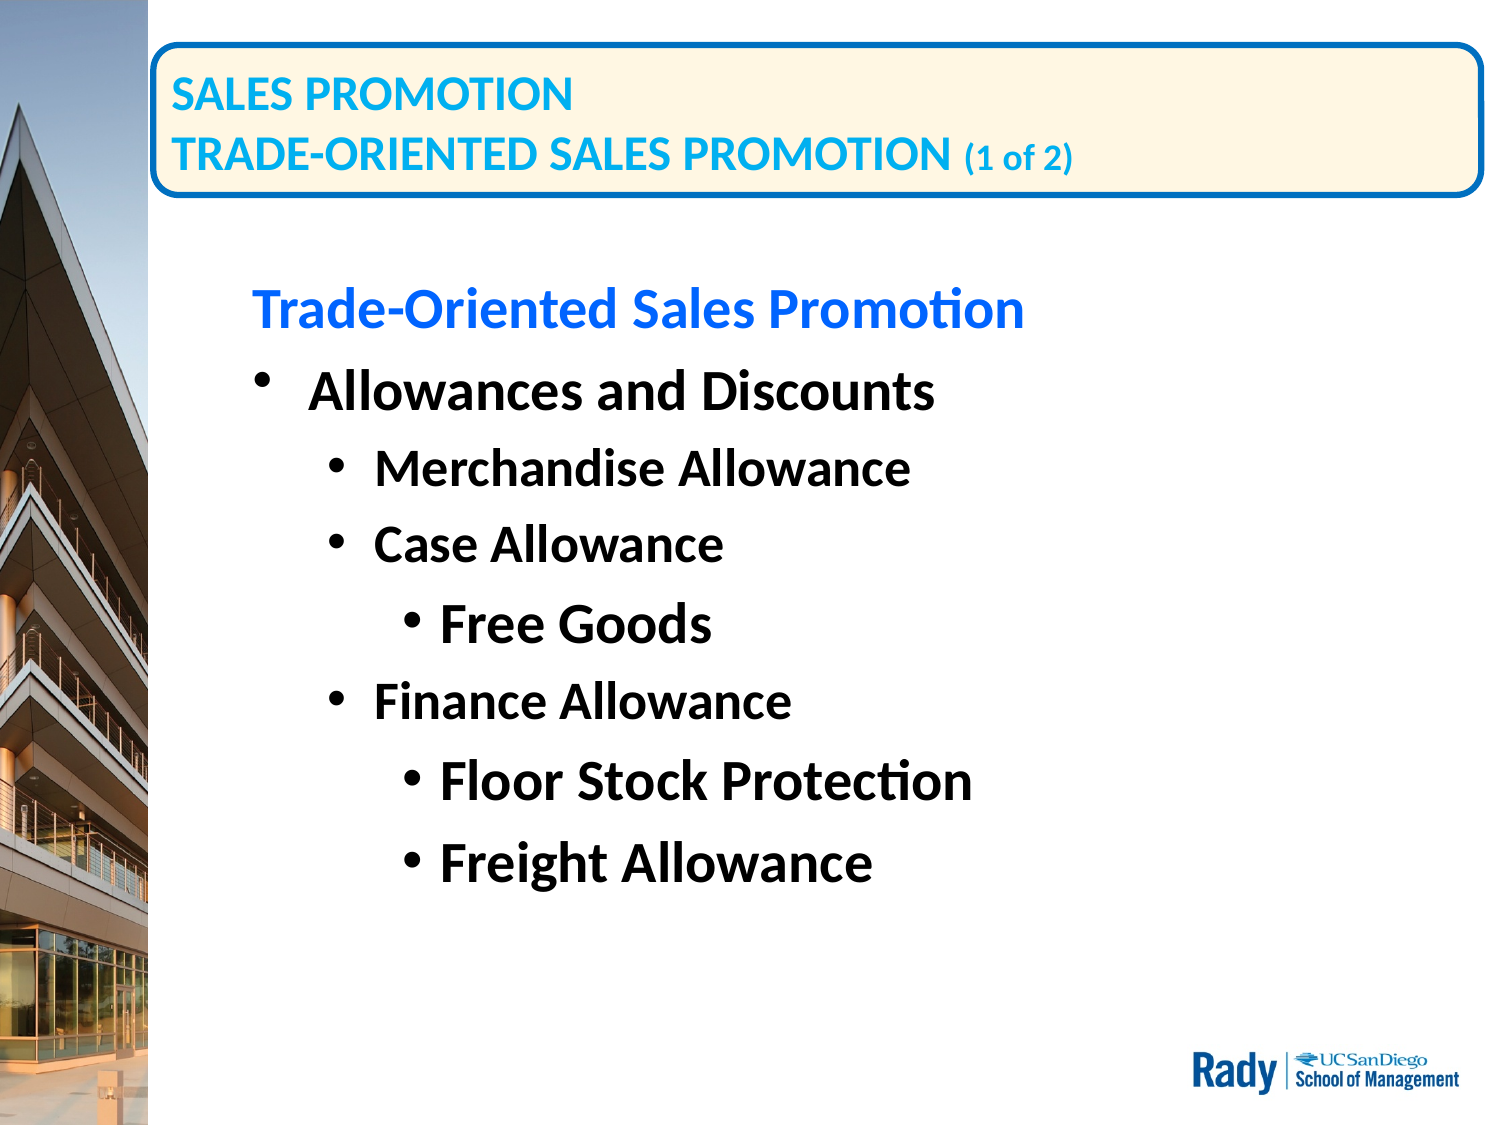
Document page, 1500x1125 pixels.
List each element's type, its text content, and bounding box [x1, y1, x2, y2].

picture [0, 0, 148, 1125]
title SALES PROMOTION TRADE-ORIENTED SALES PROMOTION (1 of 2) [155, 26, 1500, 214]
picture [1187, 1044, 1463, 1101]
list Trade-Oriented Sales Promotion Allowances and Discounts Merchandise Allowance Case Allowance Free Goods Finance Allowance Floor Stock Protection Freight Allowance [237, 262, 1426, 1006]
